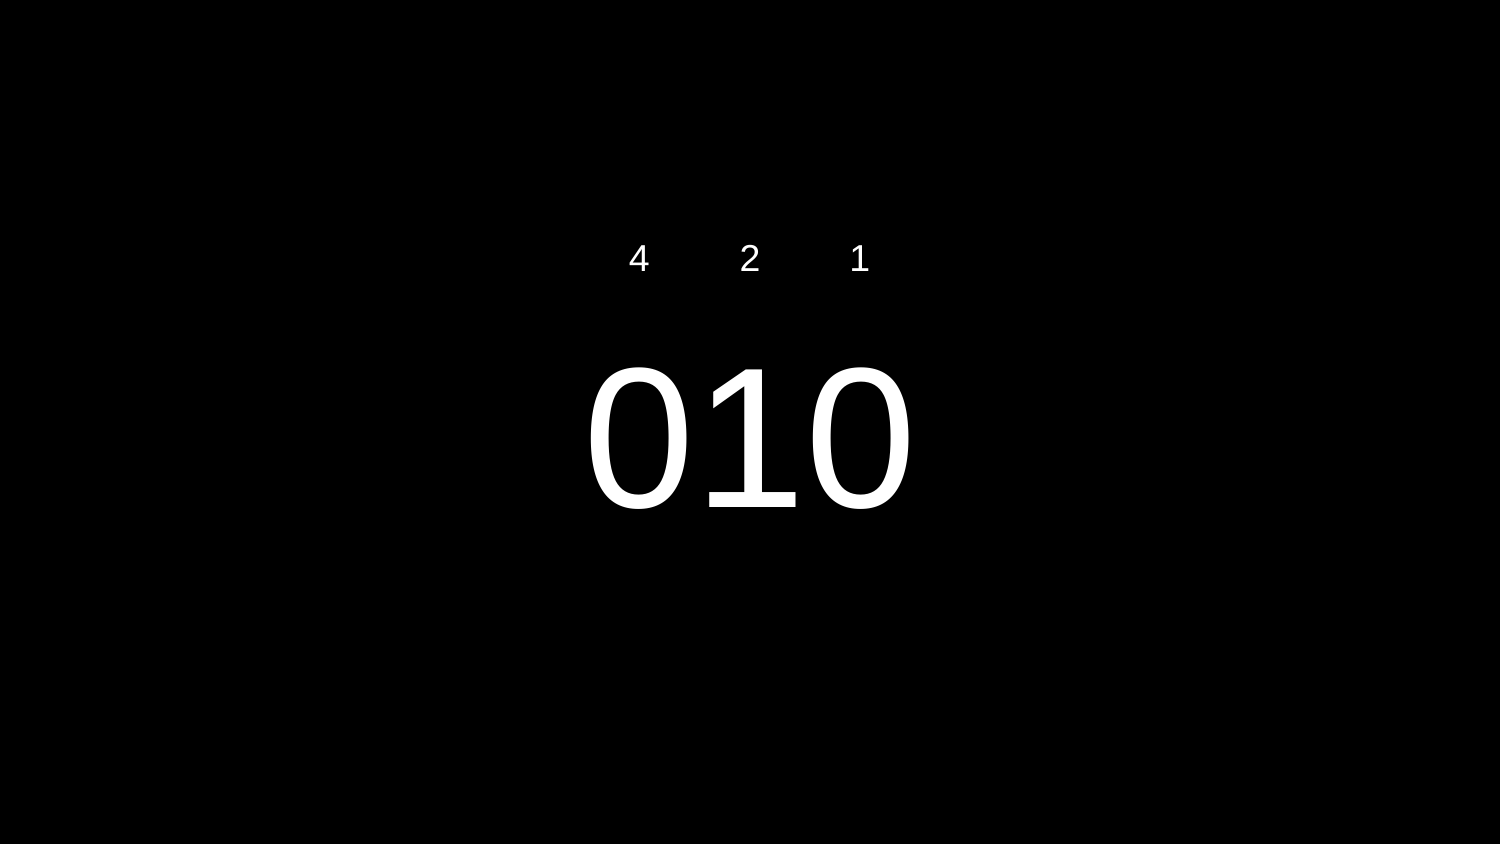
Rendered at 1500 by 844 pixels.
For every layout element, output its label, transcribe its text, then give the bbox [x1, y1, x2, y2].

text_box 4 [579, 218, 690, 292]
text_box 010 [441, 292, 1059, 552]
text_box 2 [690, 218, 800, 292]
text_box 1 [800, 218, 920, 292]
